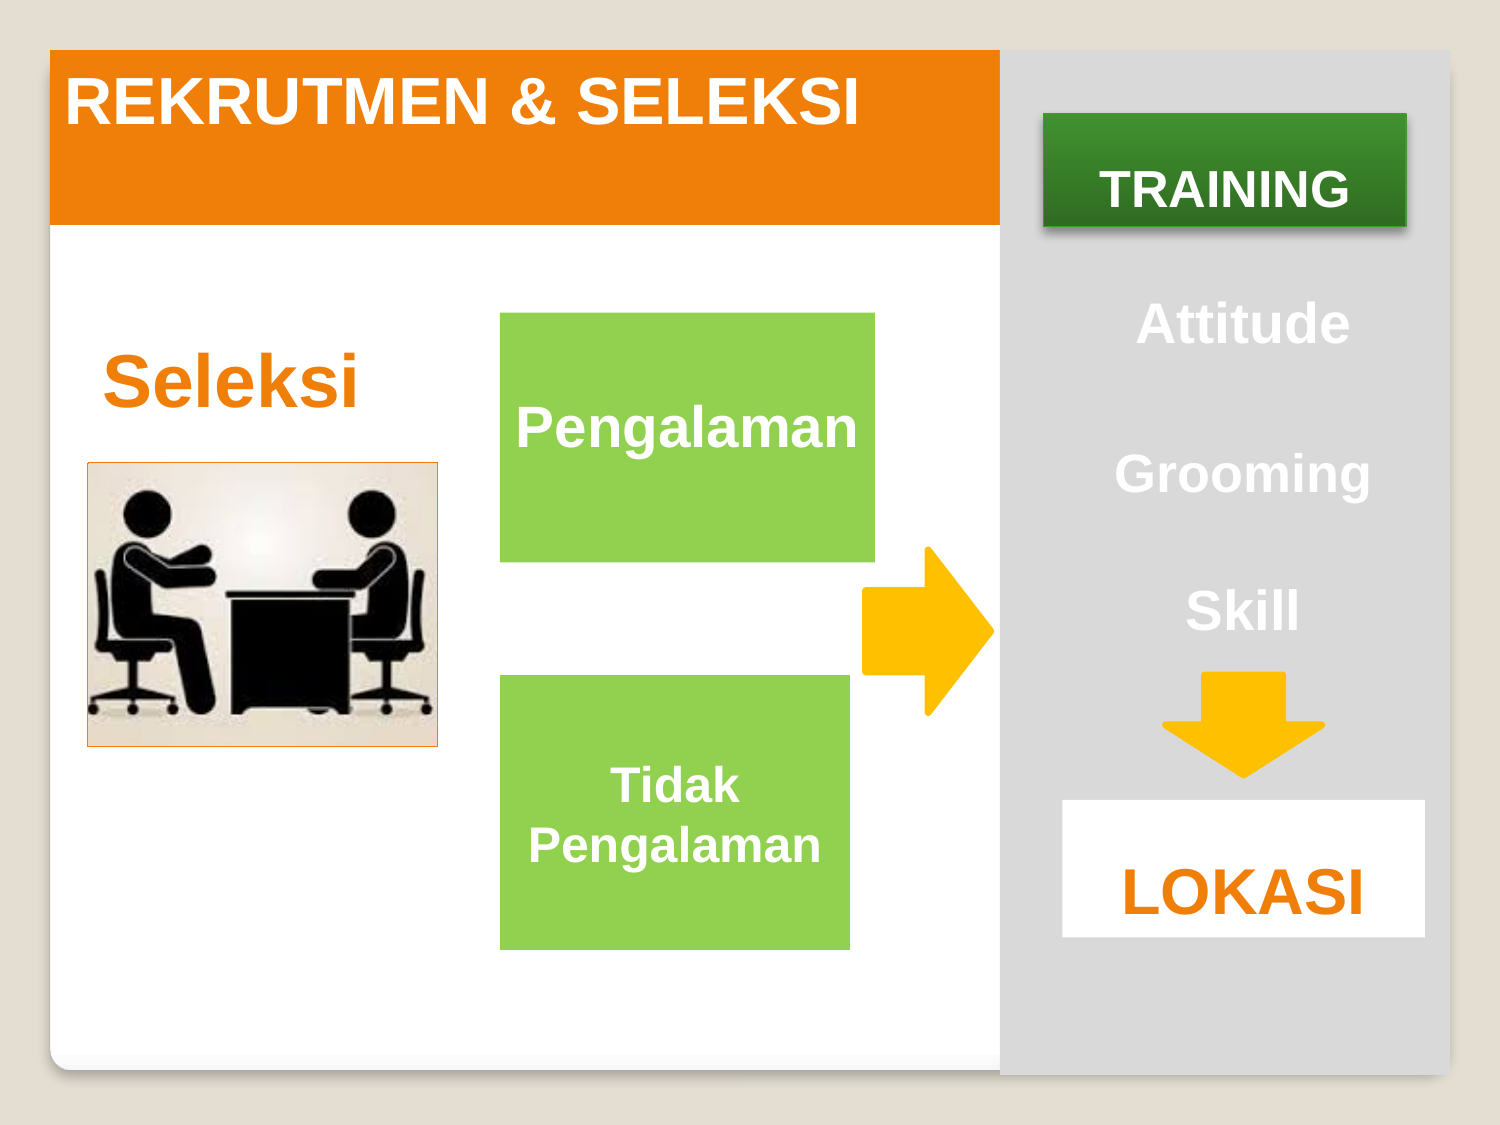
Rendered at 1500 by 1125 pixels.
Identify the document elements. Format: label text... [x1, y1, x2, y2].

text_box [999, 50, 1450, 1075]
text_box TRAINING [1043, 113, 1407, 227]
text_box [1162, 671, 1326, 779]
text_box Tidak Pengalaman [500, 675, 850, 950]
text_box Attitude [1062, 249, 1425, 363]
text_box Grooming [1062, 374, 1425, 513]
title REKRUTMEN & SELEKSI [50, 50, 999, 225]
text_box Skill [1062, 525, 1425, 650]
text_box LOKASI [1062, 799, 1425, 938]
text_box Seleksi [87, 324, 438, 430]
text_box Pengalaman [499, 312, 875, 563]
picture [87, 462, 438, 747]
text_box [862, 546, 995, 716]
